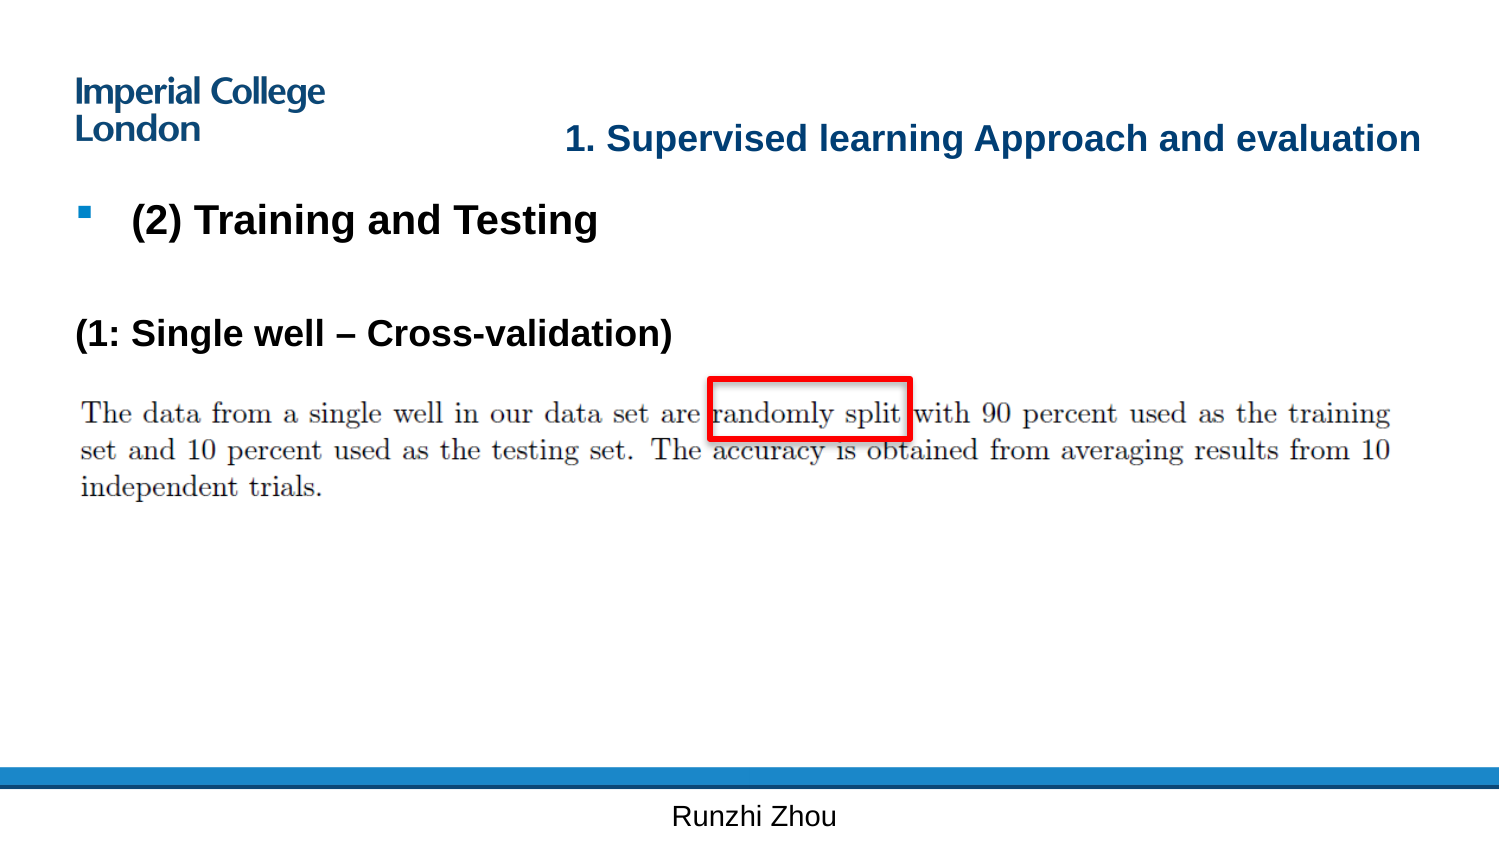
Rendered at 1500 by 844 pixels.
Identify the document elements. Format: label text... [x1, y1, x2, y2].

picture [0, 0, 1499, 844]
subtitle (2) Training and Testing (1: Single well – Cross-validation) [75, 193, 1236, 374]
text_box [709, 378, 911, 385]
text_box 1. Supervised learning Approach and evaluation [549, 107, 1500, 167]
text_box Runzhi Zhou [61, 797, 1448, 840]
